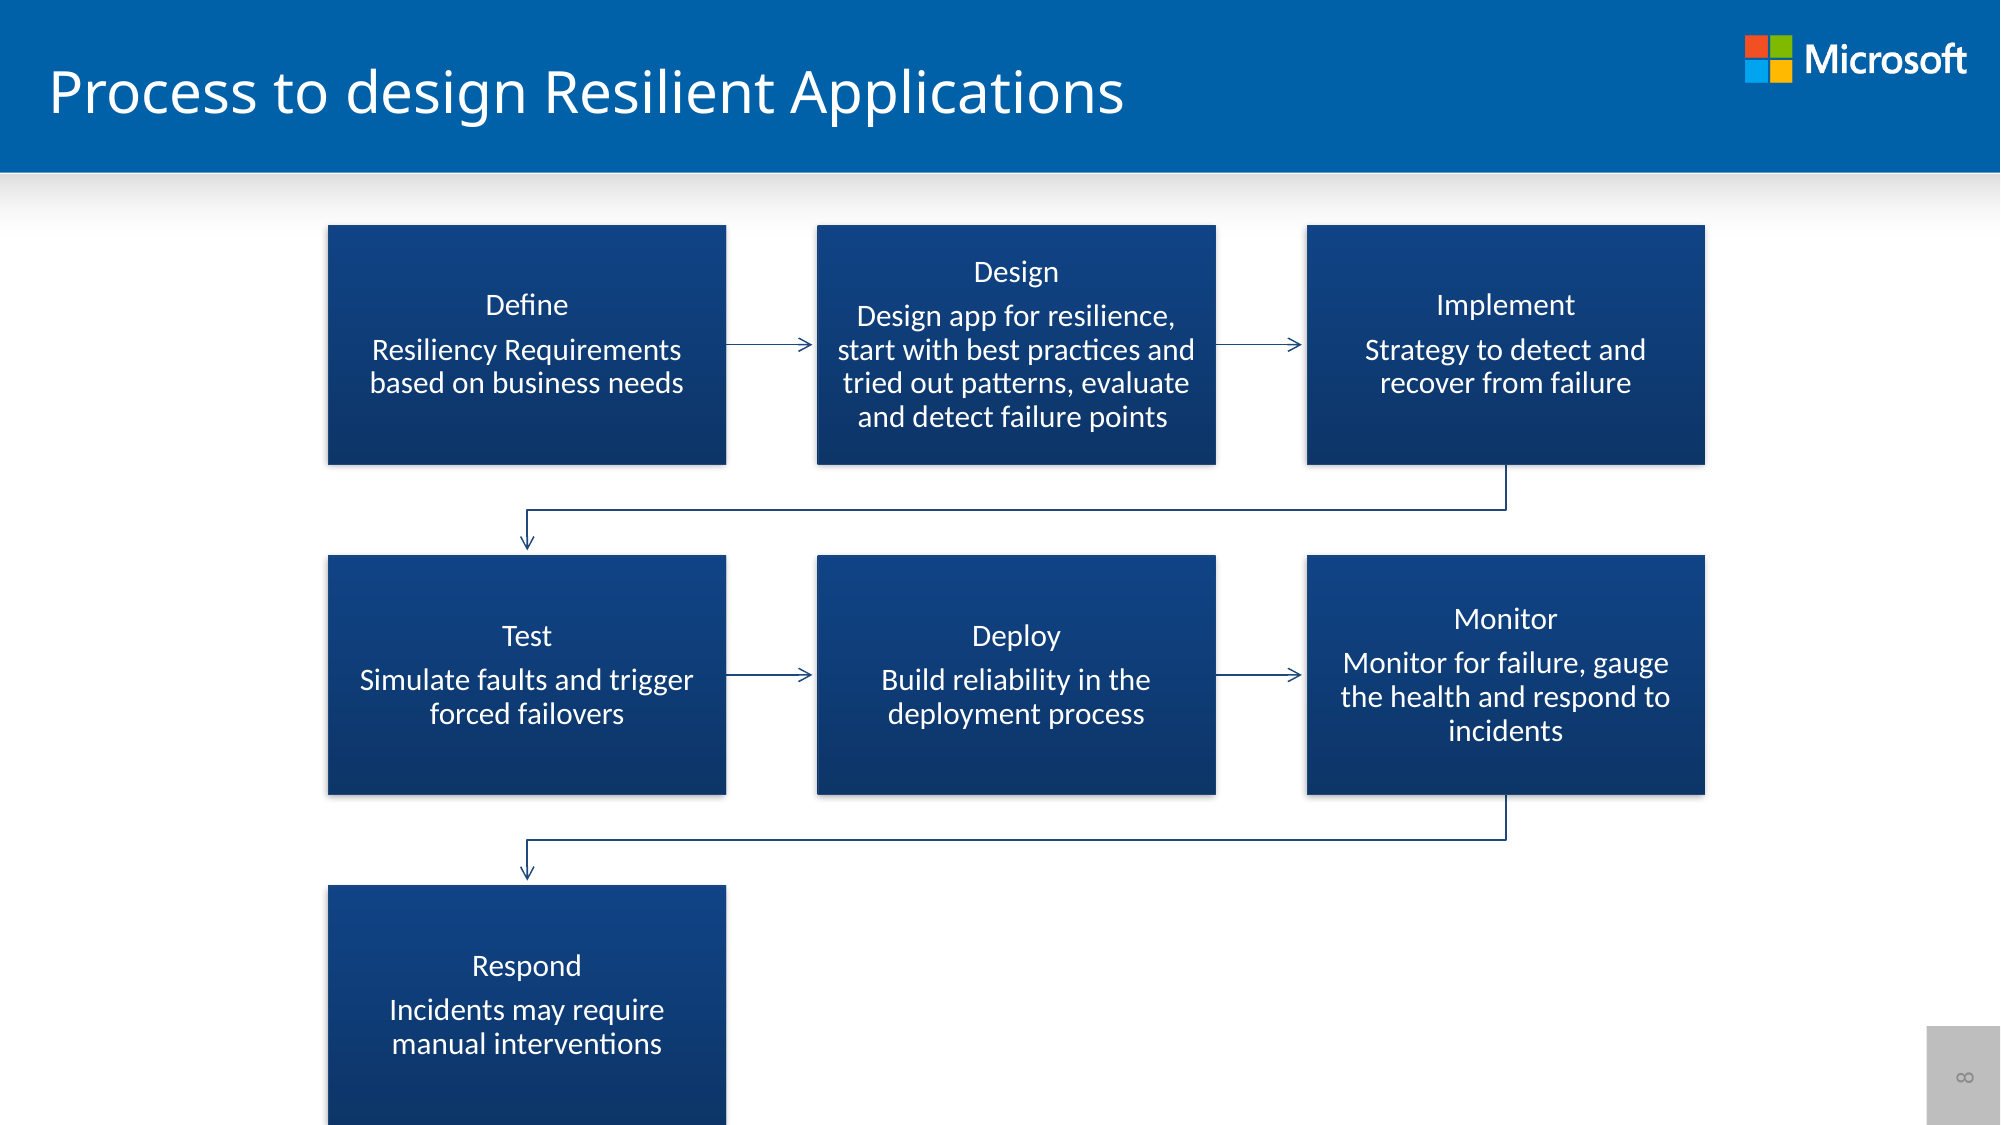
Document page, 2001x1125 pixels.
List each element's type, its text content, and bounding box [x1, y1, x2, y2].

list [99, 224, 1934, 1125]
picture [1714, 6, 1997, 111]
title Process to design Resilient Applications [33, 24, 1736, 156]
